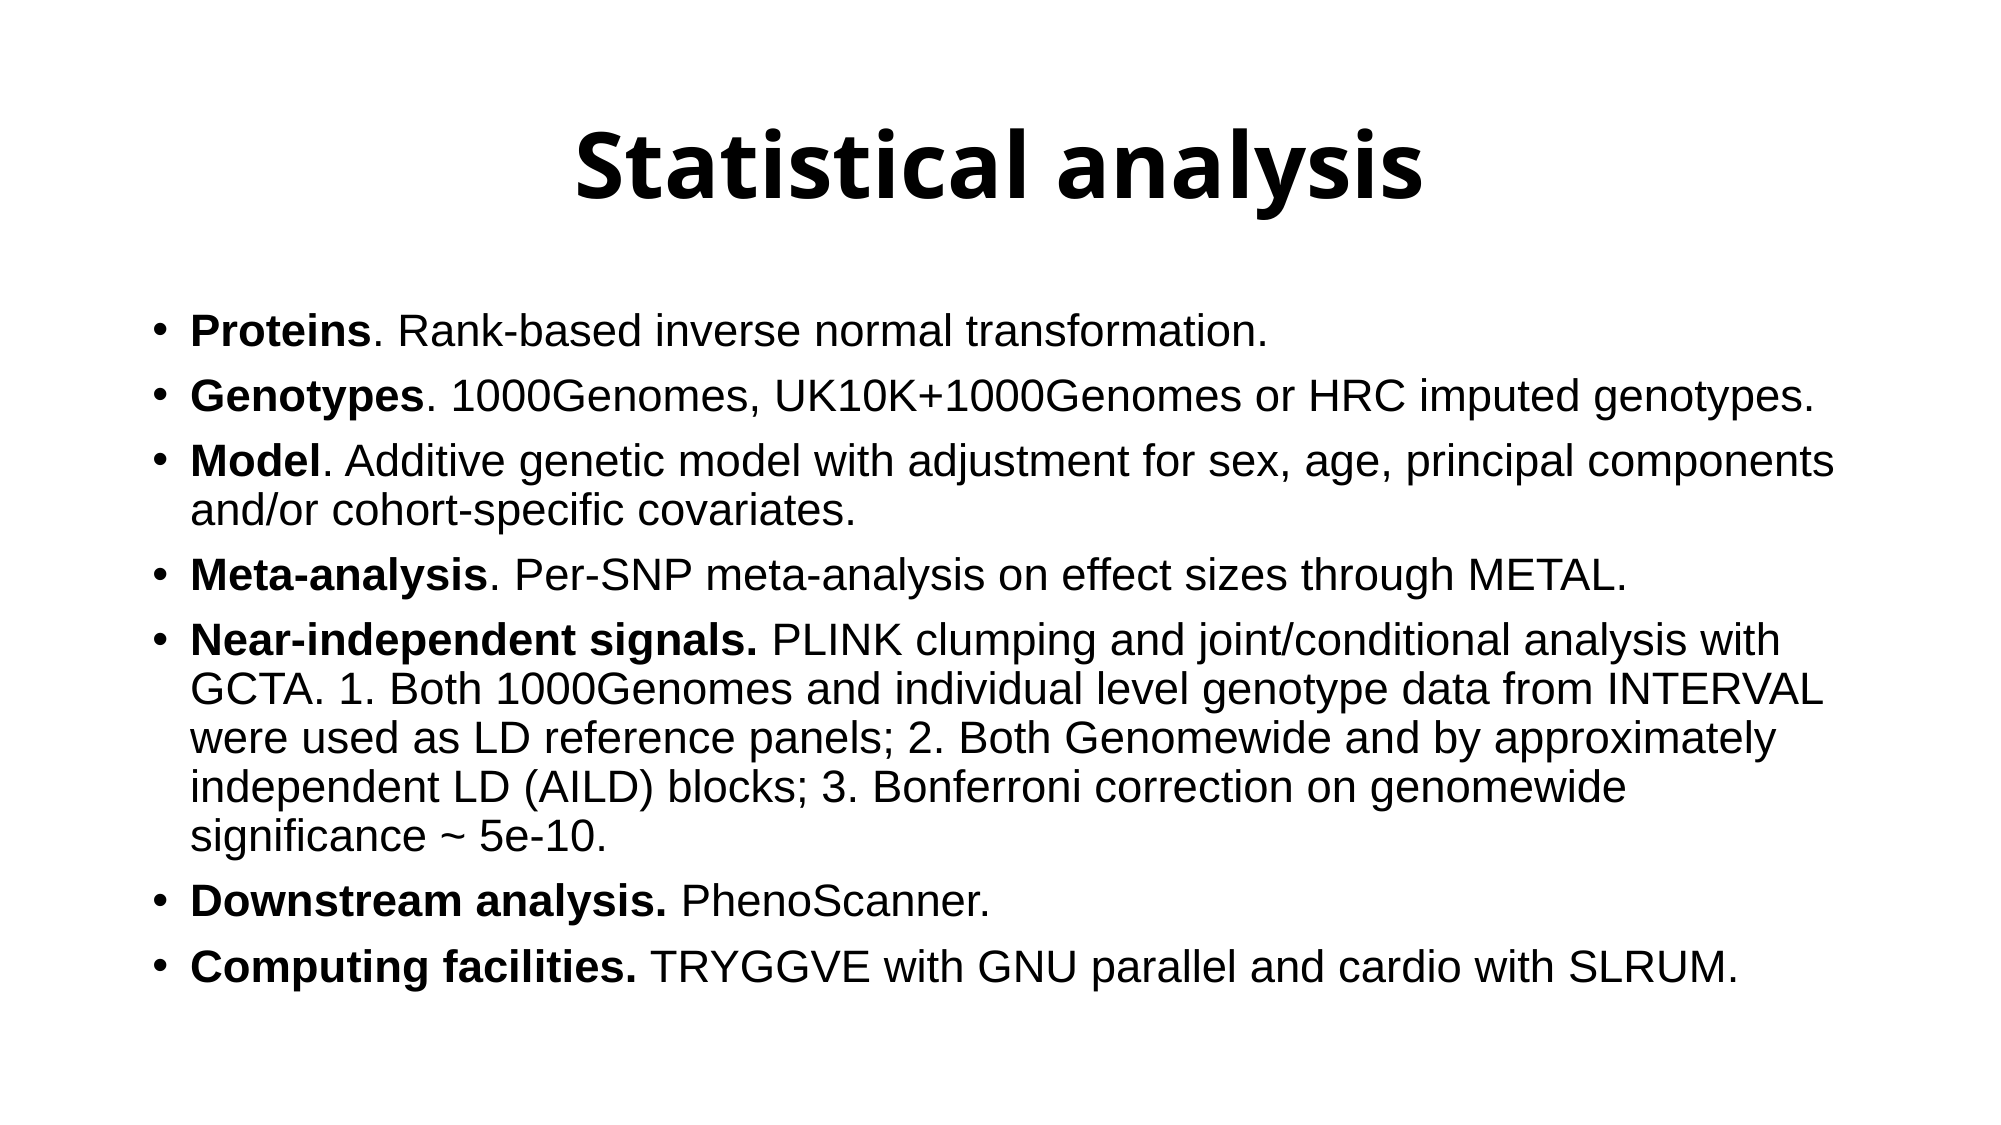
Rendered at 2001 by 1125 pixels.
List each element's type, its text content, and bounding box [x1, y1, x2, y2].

list Proteins. Rank-based inverse normal transformation. Genotypes. 1000Genomes, UK10K+1000Genomes or HRC imputed genotypes. Model. Additive genetic model with adjustment for sex, age, principal components and/or cohort-specific covariates. Meta-analysis. Per-SNP meta-analysis on effect sizes through METAL. Near-independent signals. PLINK clumping and joint/conditional analysis with GCTA. 1. Both 1000Genomes and individual level genotype data from INTERVAL were used as LD reference panels; 2. Both Genomewide and by approximately independent LD (AILD) blocks; 3. Bonferroni correction on genomewide significance ~ 5e-10. Downstream analysis. PhenoScanner. Computing facilities. TRYGGVE with GNU parallel and cardio with SLRUM. [137, 299, 1863, 1014]
title Statistical analysis [137, 59, 1863, 278]
